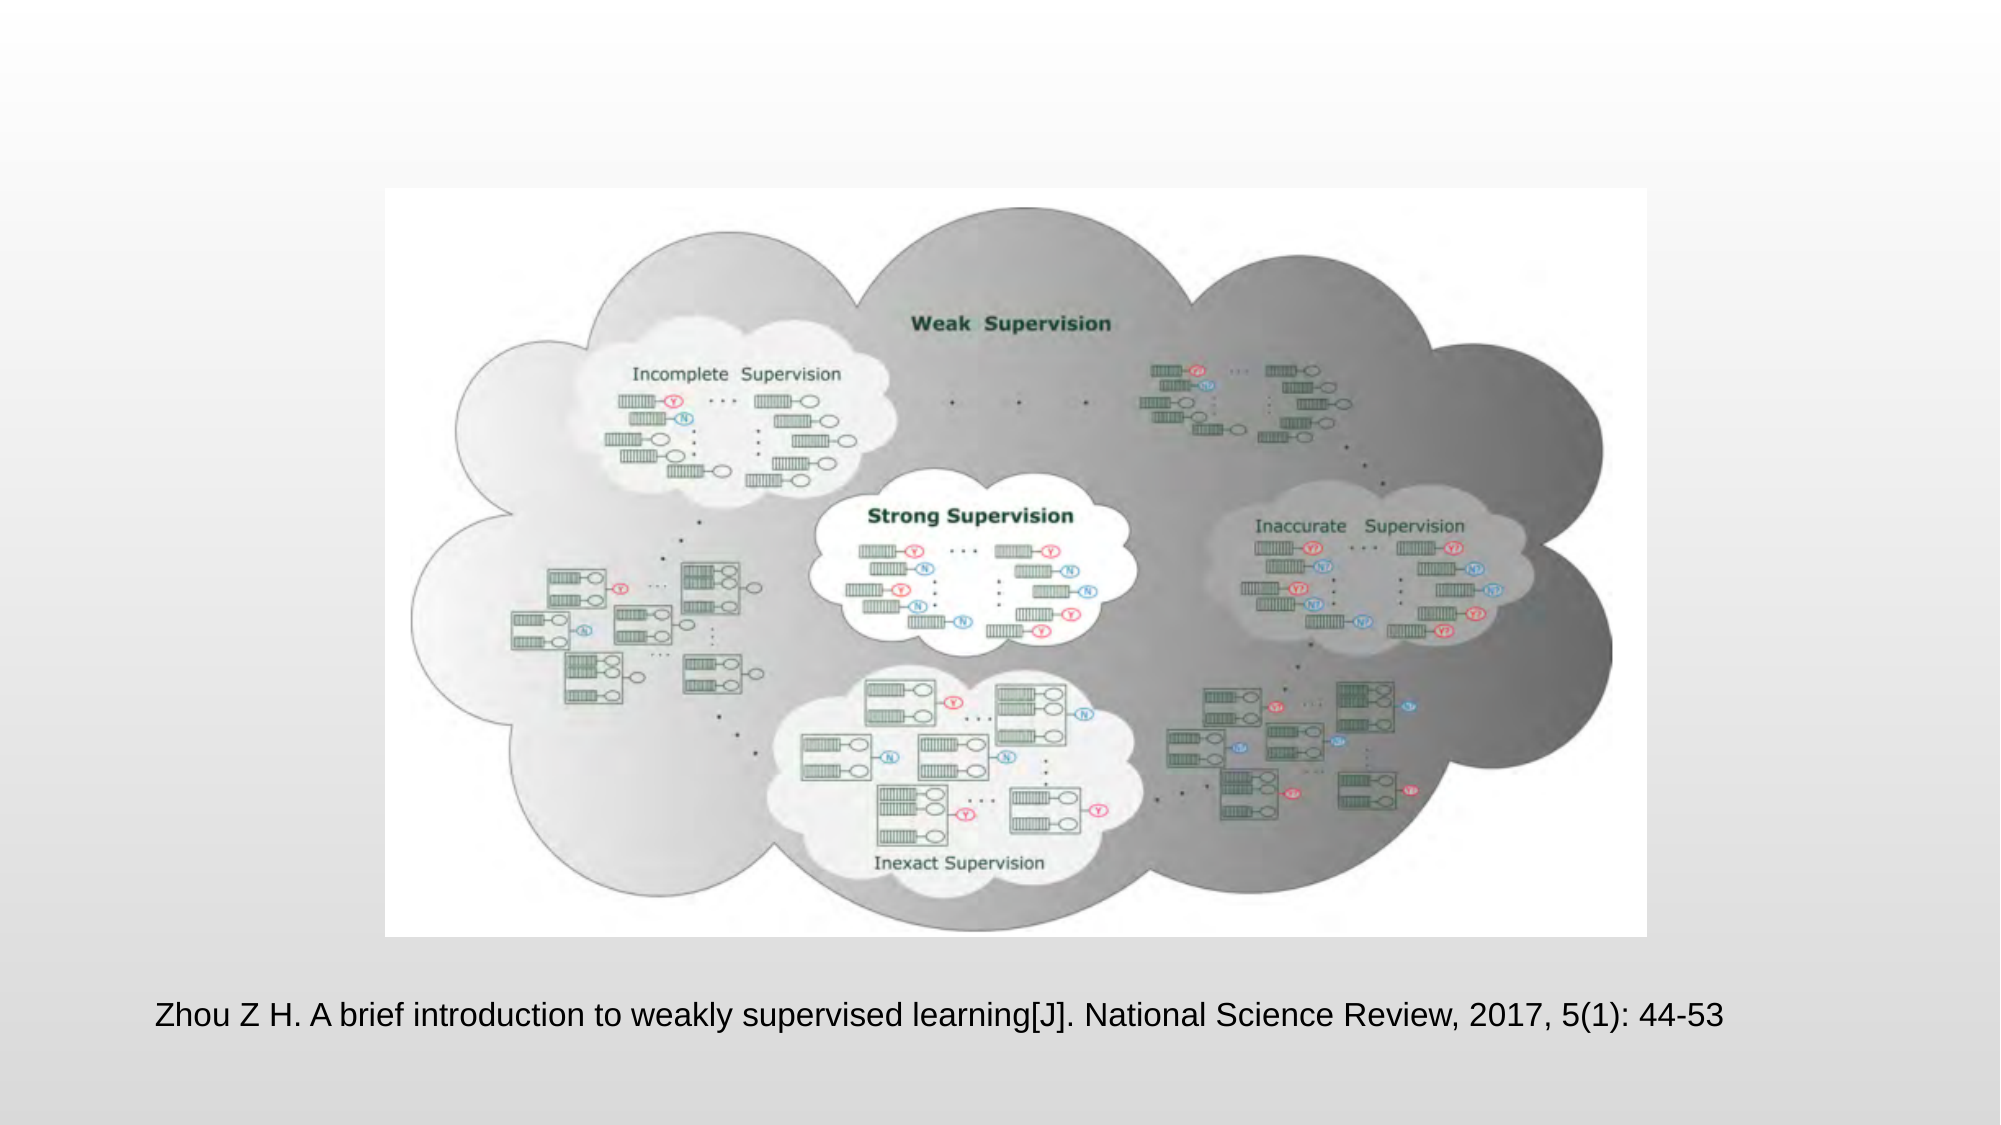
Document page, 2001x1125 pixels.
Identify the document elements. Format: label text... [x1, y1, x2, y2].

picture [385, 188, 1647, 937]
text_box Zhou Z H. A brief introduction to weakly supervised learning[J]. National Science Review, 2017, 5(1): 44-53 [139, 985, 1893, 1041]
